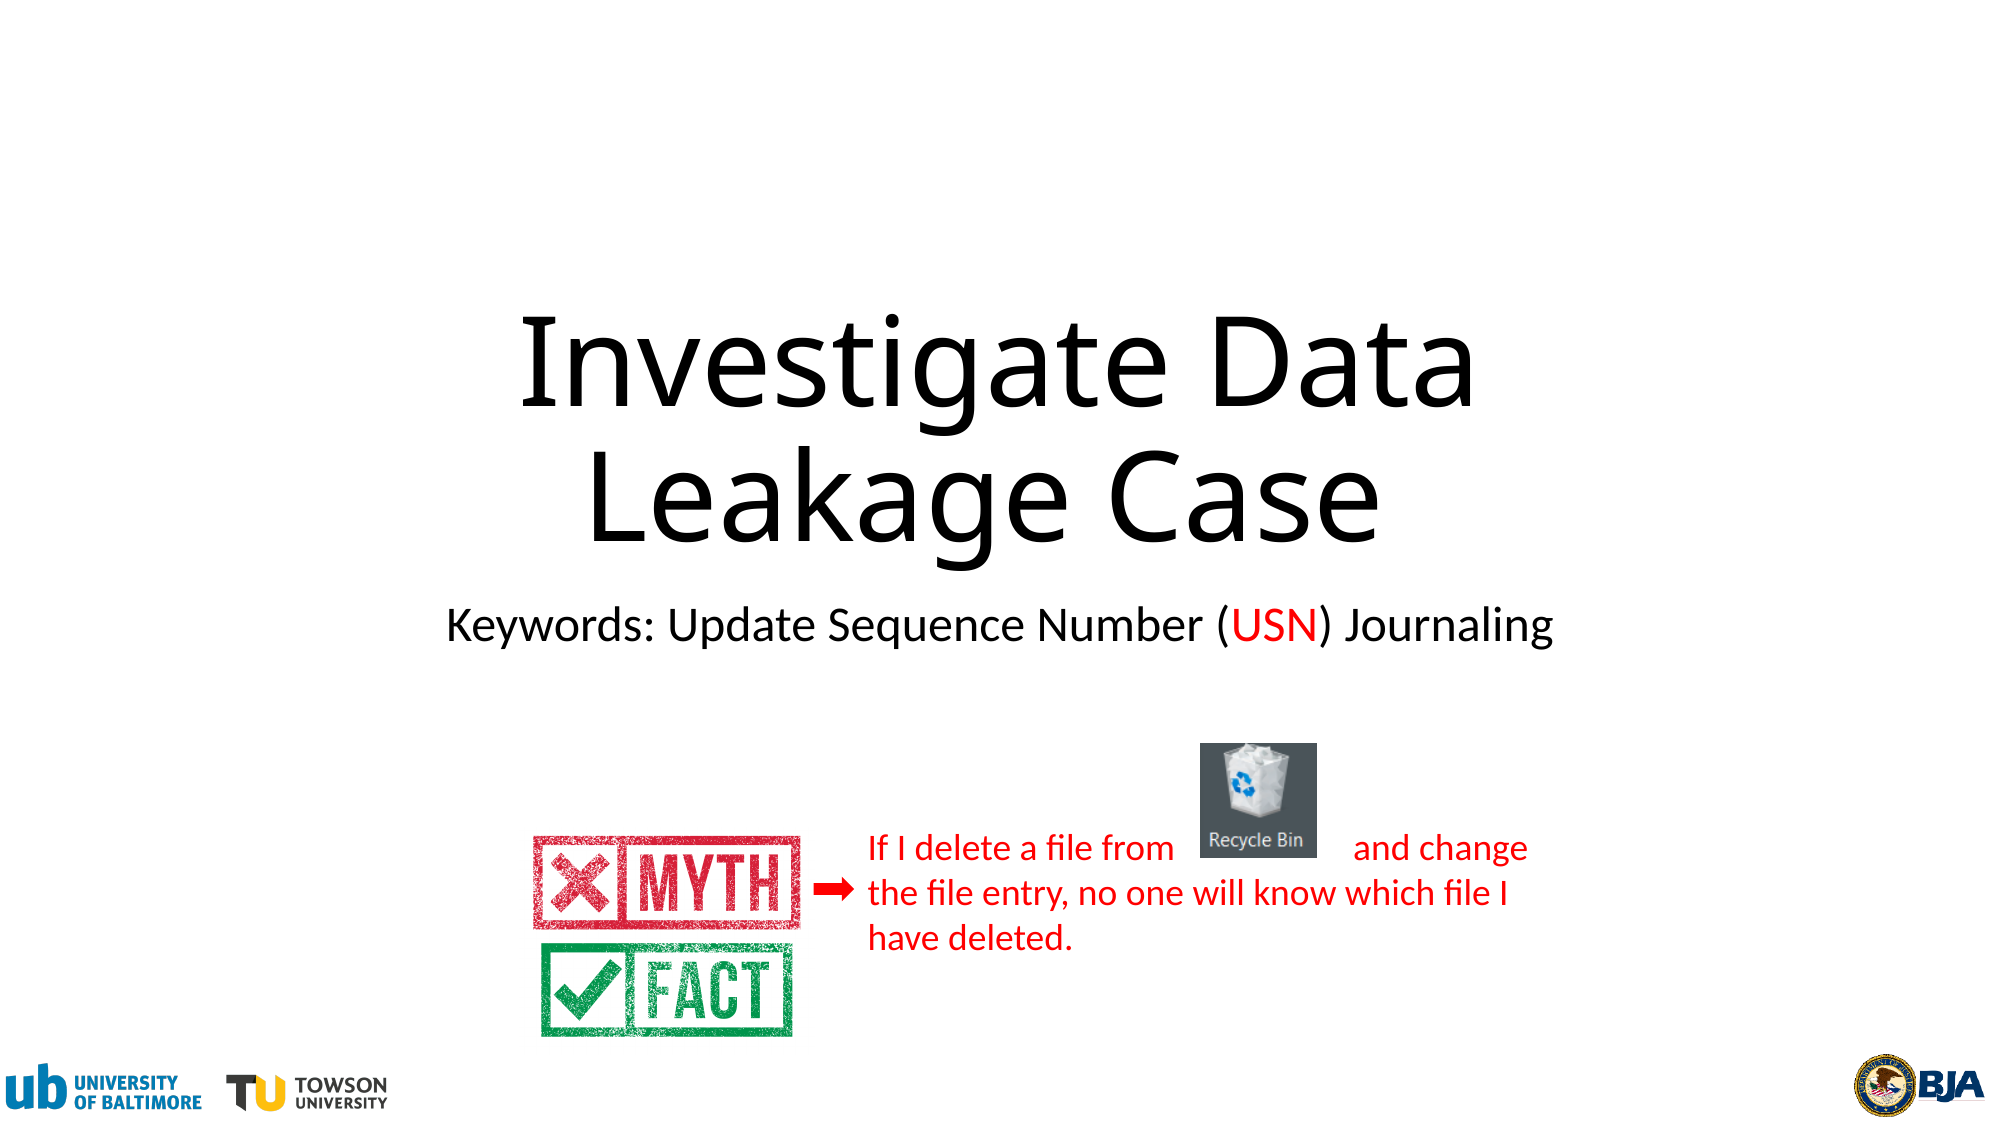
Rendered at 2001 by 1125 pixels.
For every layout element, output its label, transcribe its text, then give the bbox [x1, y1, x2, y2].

subtitle Keywords: Update Sequence Number (USN) Journaling [249, 590, 1750, 863]
picture [519, 827, 815, 1055]
picture [1200, 743, 1317, 858]
picture [0, 1031, 407, 1125]
text_box [815, 876, 855, 902]
picture [1854, 1054, 1986, 1117]
text_box If I delete a file from and change the file entry, no one will know which file I have deleted. [852, 815, 1586, 966]
title Investigate Data Leakage Case [249, 184, 1750, 576]
